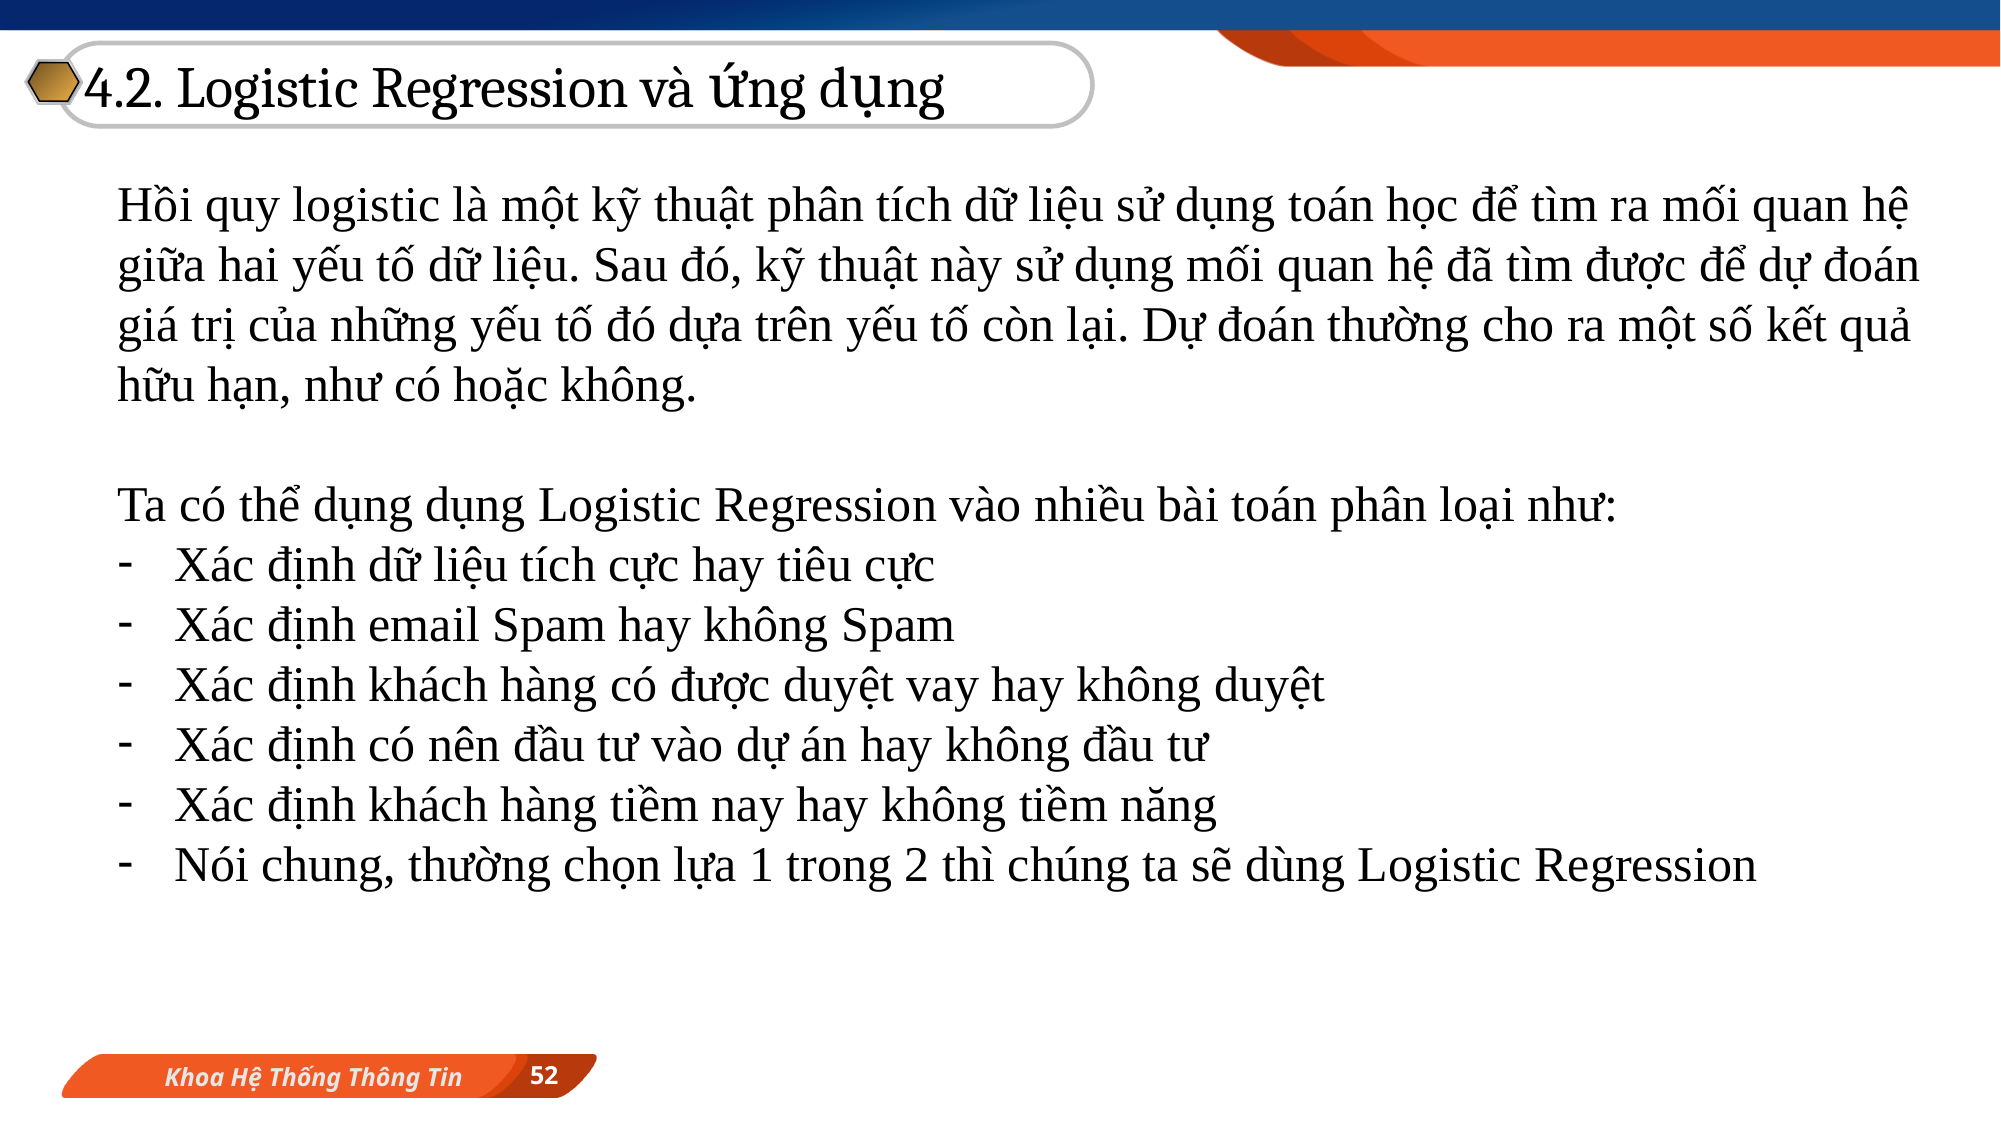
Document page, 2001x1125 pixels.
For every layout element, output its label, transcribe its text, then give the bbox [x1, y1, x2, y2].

footer Khoa Hệ Thống Thông Tin [119, 1054, 508, 1098]
picture [34, 1017, 624, 1125]
text_box Hồi quy logistic là một kỹ thuật phân tích dữ liệu sử dụng toán học để tìm ra mối quan hệ giữa hai yếu tố dữ liệu. Sau đó, kỹ thuật này sử dụng mối quan hệ đã tìm được để dự đoán giá trị của những yếu tố đó dựa trên yếu tố còn lại. Dự đoán thường cho ra một số kết quả hữu hạn, như có hoặc không. Ta có thể dụng dụng Logistic Regression vào nhiều bài toán phân loại như: Xác định dữ liệu tích cực hay tiêu cực Xác định email Spam hay không Spam Xác định khách hàng có được duyệt vay hay không duyệt Xác định có nên đầu tư vào dự án hay không đầu tư Xác định khách hàng tiềm nay hay không tiềm năng Nói chung, thường chọn lựa 1 trong 2 thì chúng ta sẽ dùng Logistic Regression [103, 164, 1943, 959]
slide_number 52 [508, 1046, 574, 1106]
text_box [24, 42, 1093, 127]
picture [0, 0, 2001, 71]
